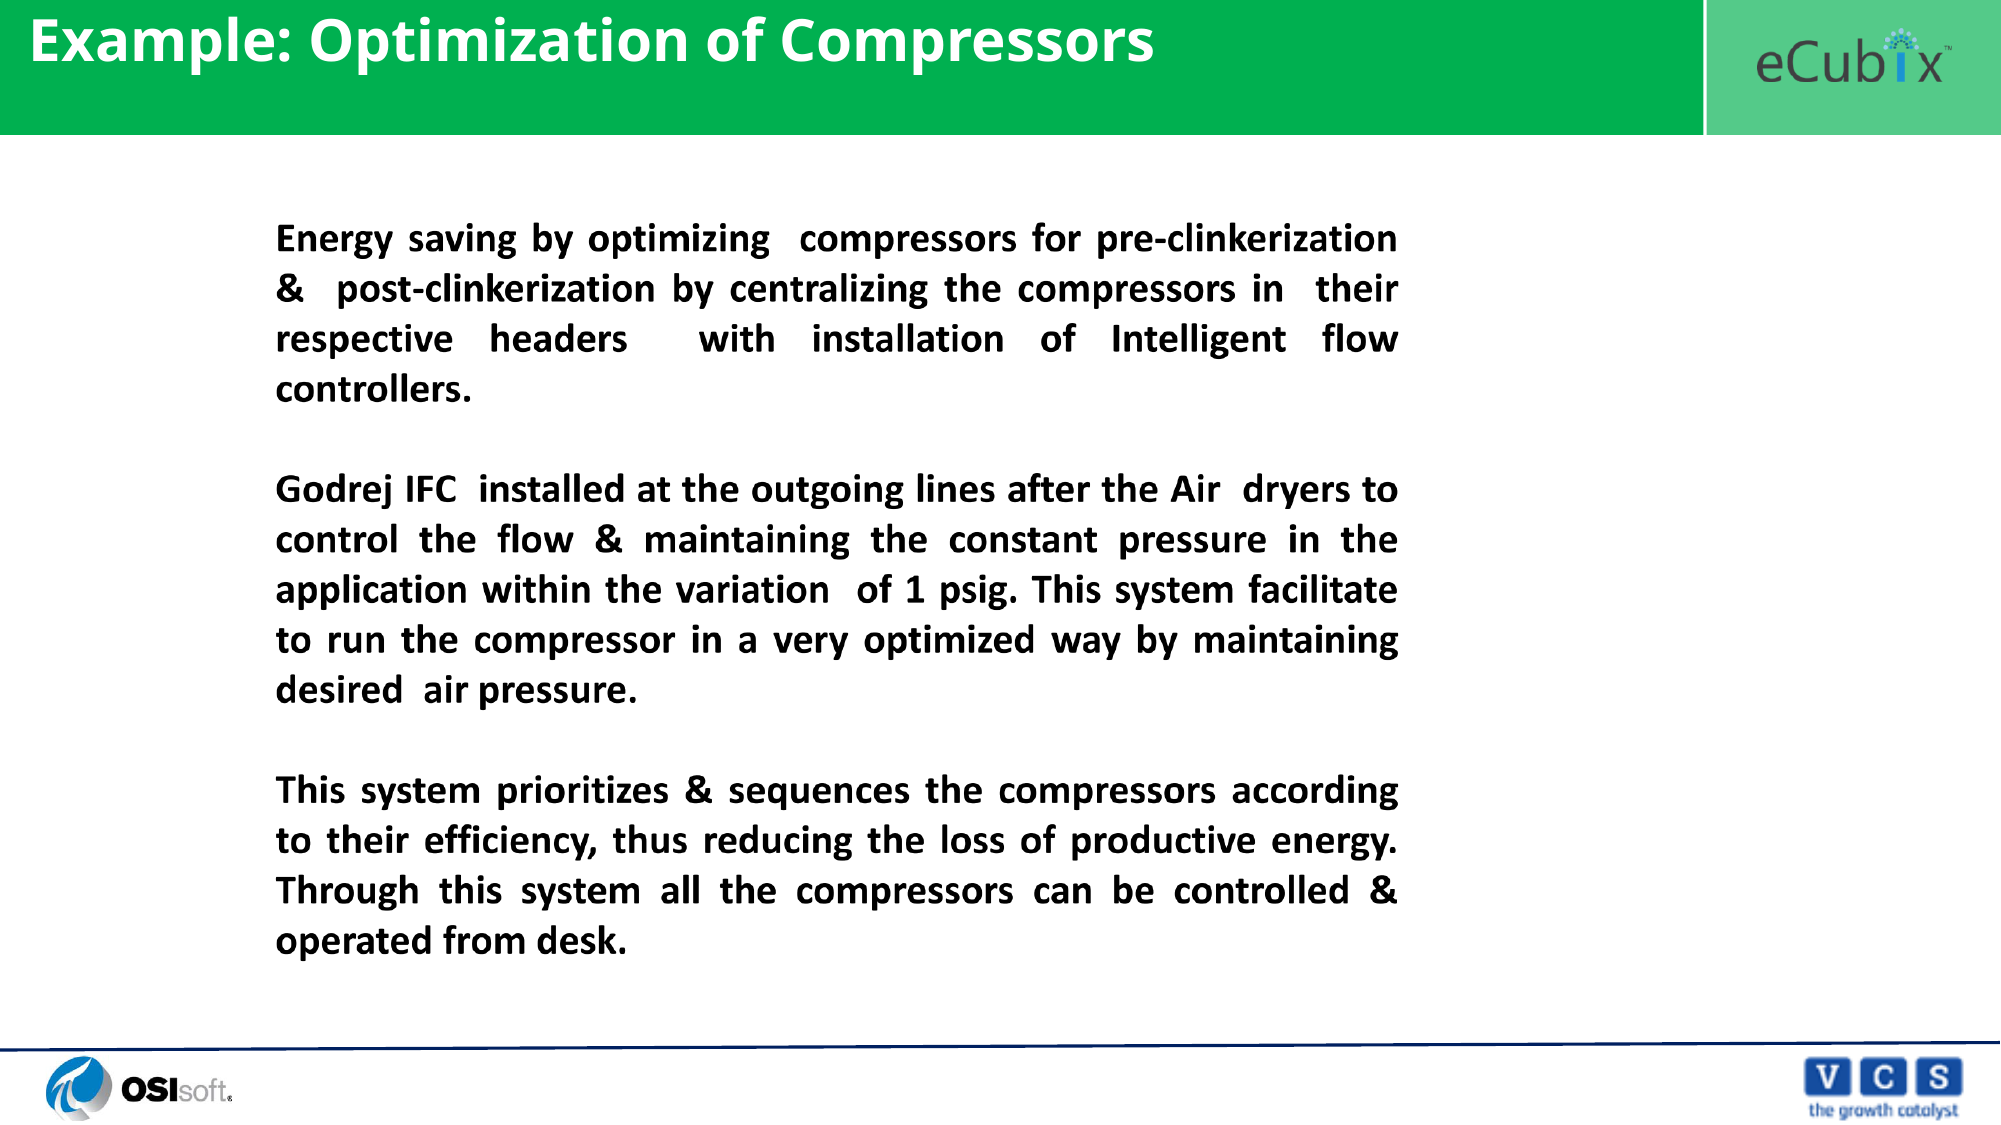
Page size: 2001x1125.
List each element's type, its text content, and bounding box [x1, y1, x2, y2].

title Example: Optimization of Compressors [14, 4, 1695, 104]
picture [1757, 28, 1952, 82]
picture [266, 212, 1409, 976]
picture [1798, 1051, 1966, 1123]
